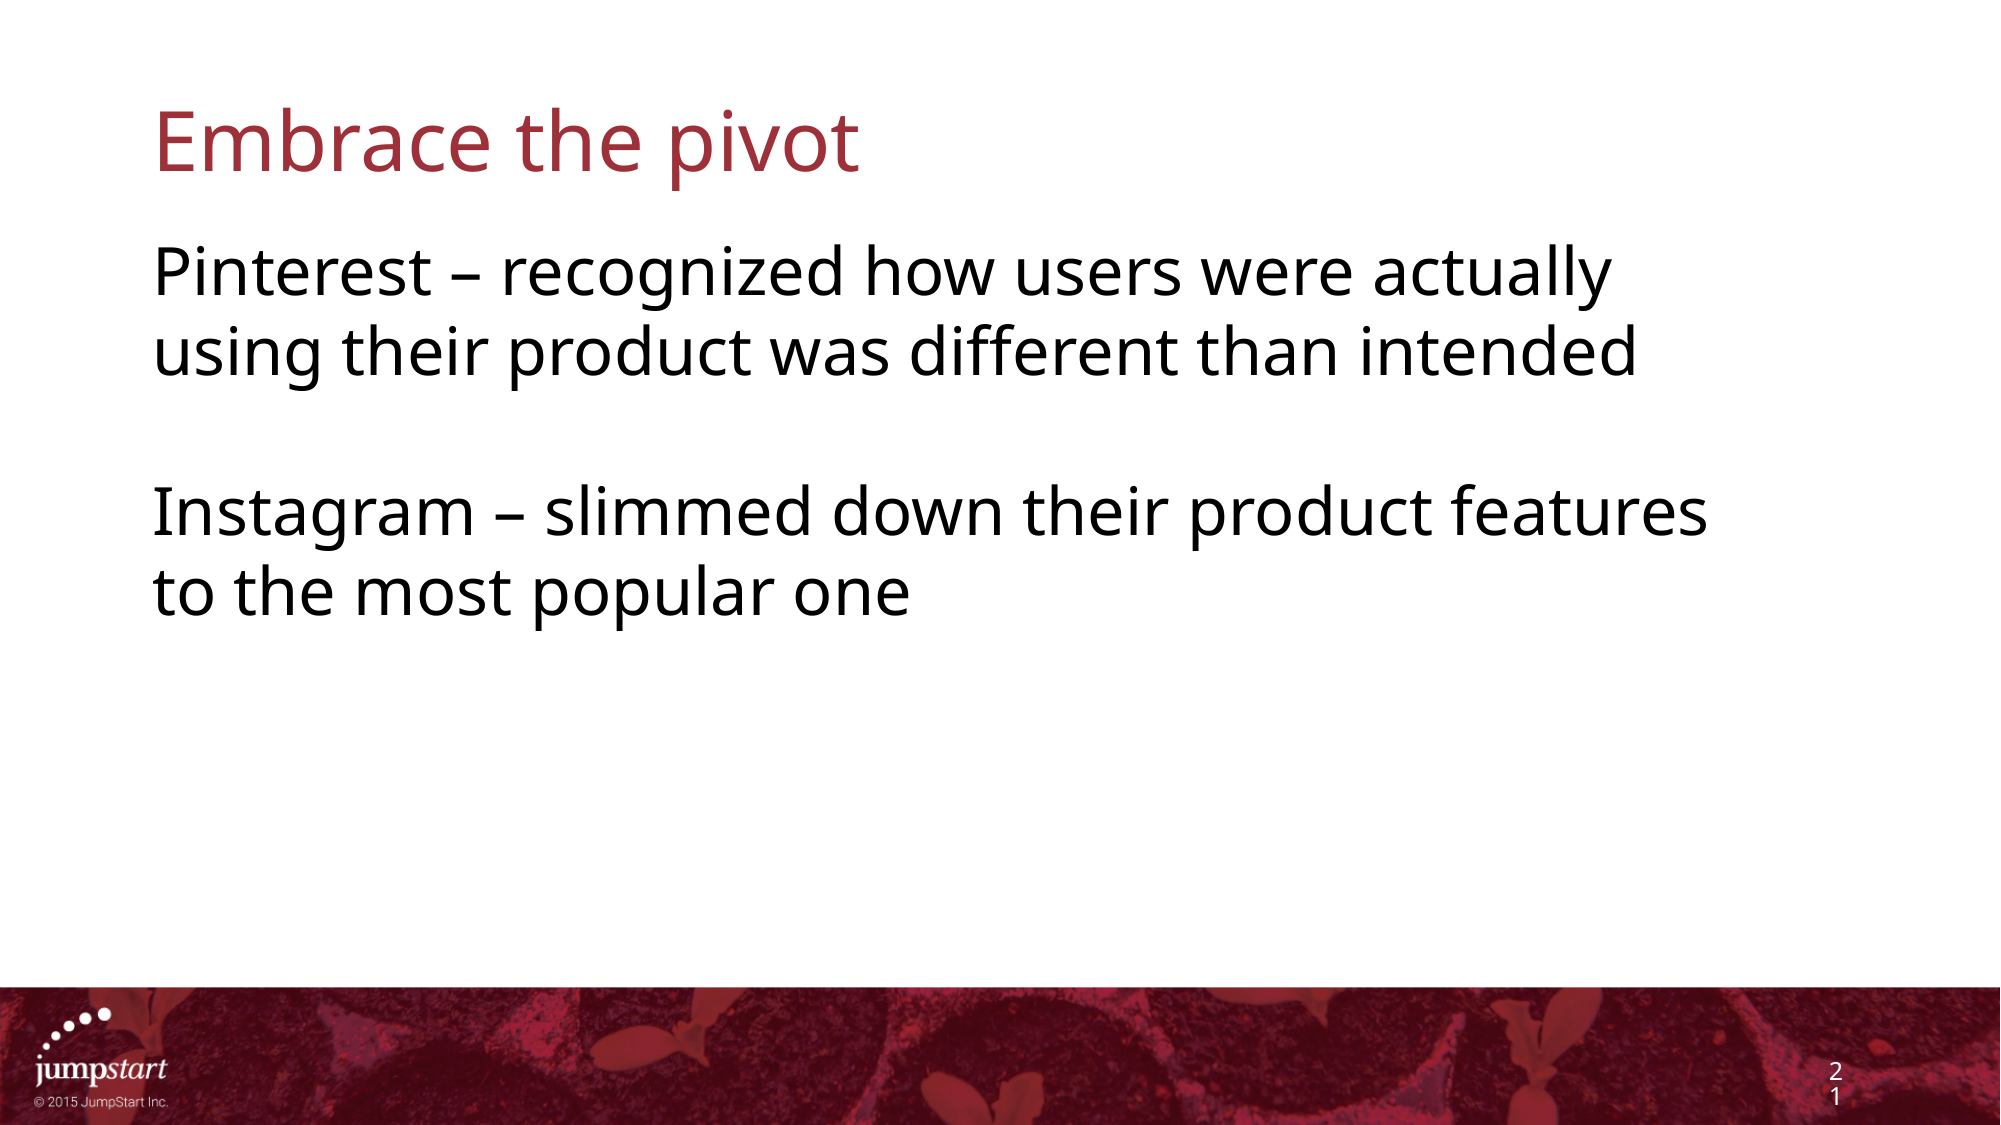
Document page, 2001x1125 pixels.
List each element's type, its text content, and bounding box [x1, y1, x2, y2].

picture [0, 0, 2000, 1125]
slide_number 21 [1814, 1042, 1863, 1103]
text_box Pinterest – recognized how users were actually using their product was different than intended Instagram – slimmed down their product features to the most popular one [137, 221, 1752, 761]
title Embrace the pivot [137, 68, 1863, 222]
